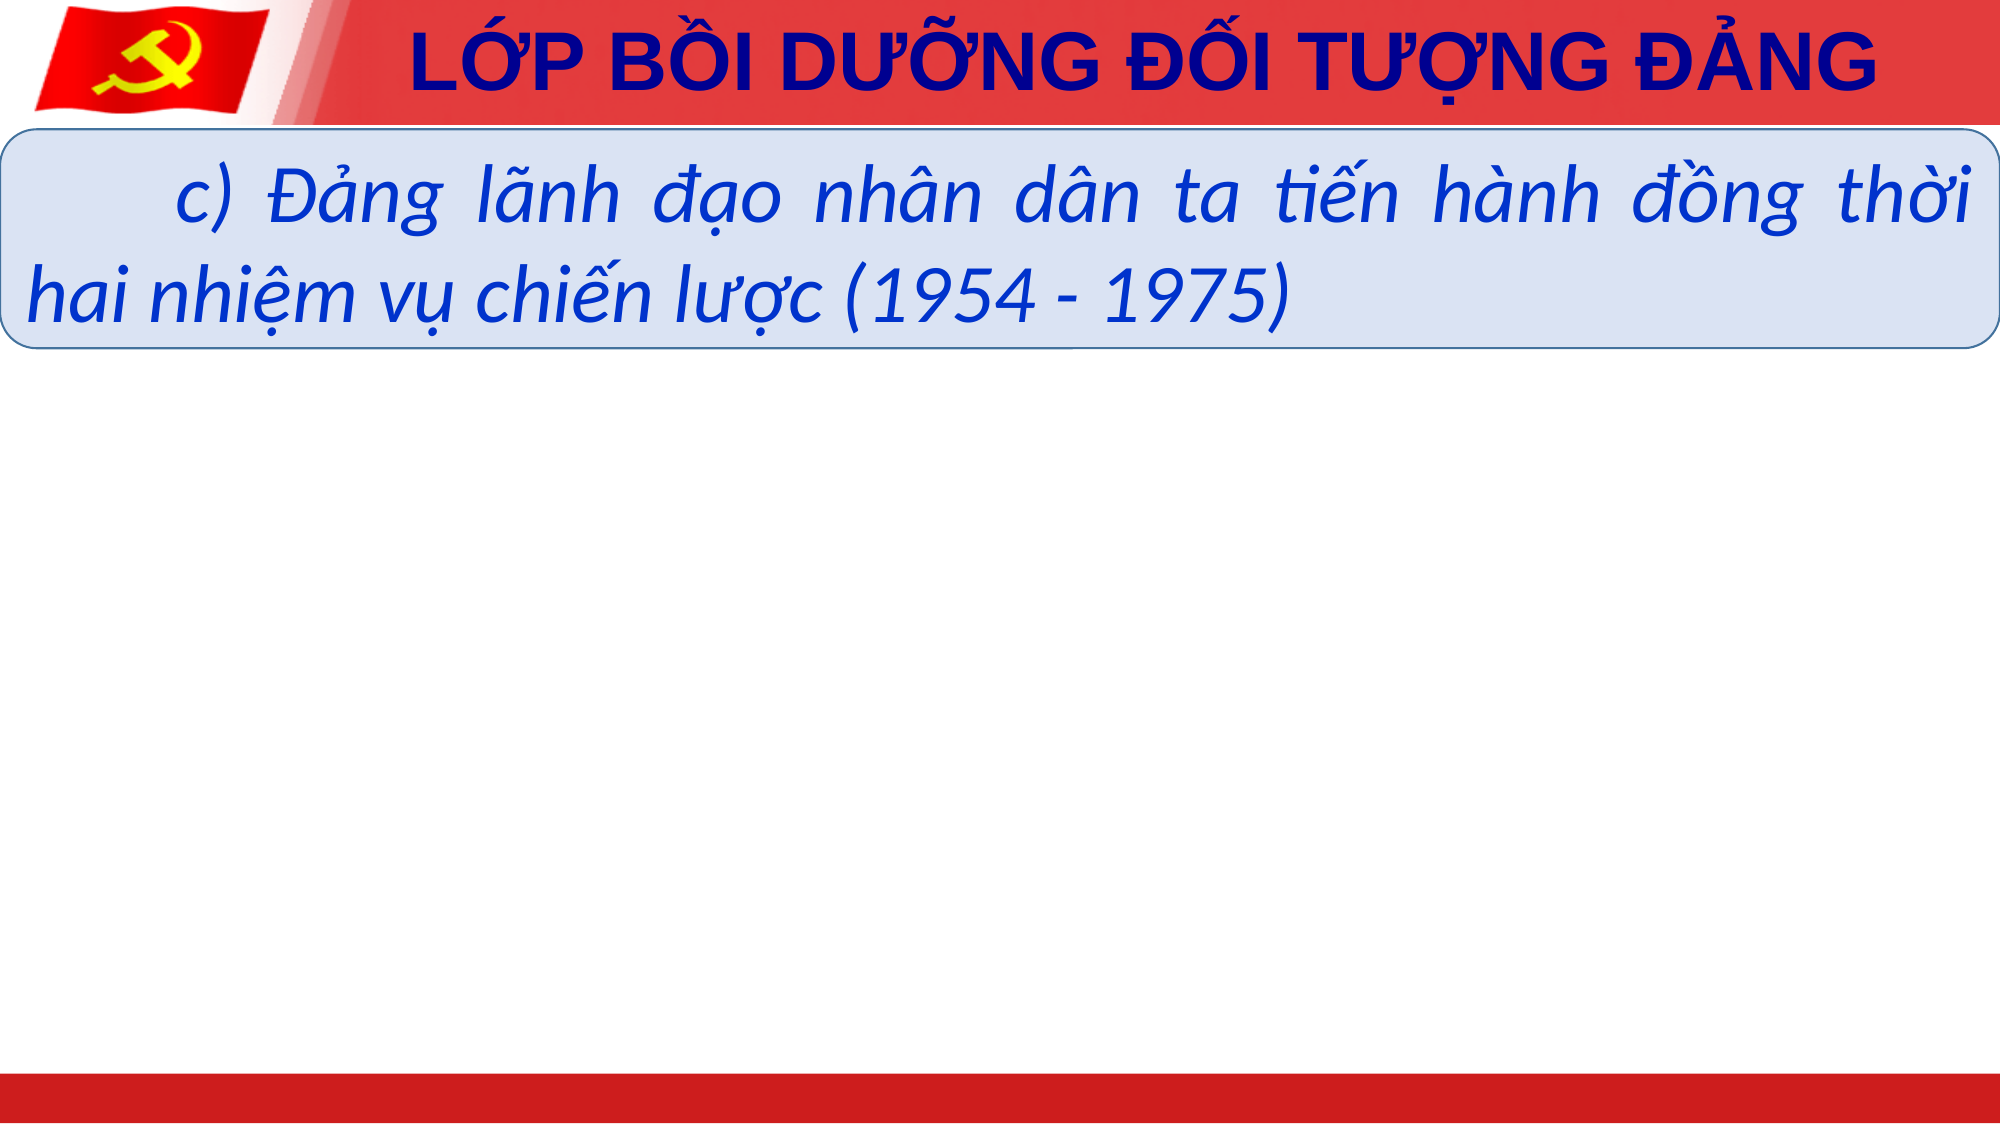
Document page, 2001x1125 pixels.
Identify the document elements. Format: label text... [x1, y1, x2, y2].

text_box c) Đảng lãnh đạo nhân dân ta tiến hành đồng thời hai nhiệm vụ chiến lược (1954 - 1975) [0, 128, 2000, 350]
picture [0, 0, 290, 125]
title LỚP BỒI DƯỠNG ĐỐI TƯỢNG ĐẢNG [290, 0, 2000, 128]
